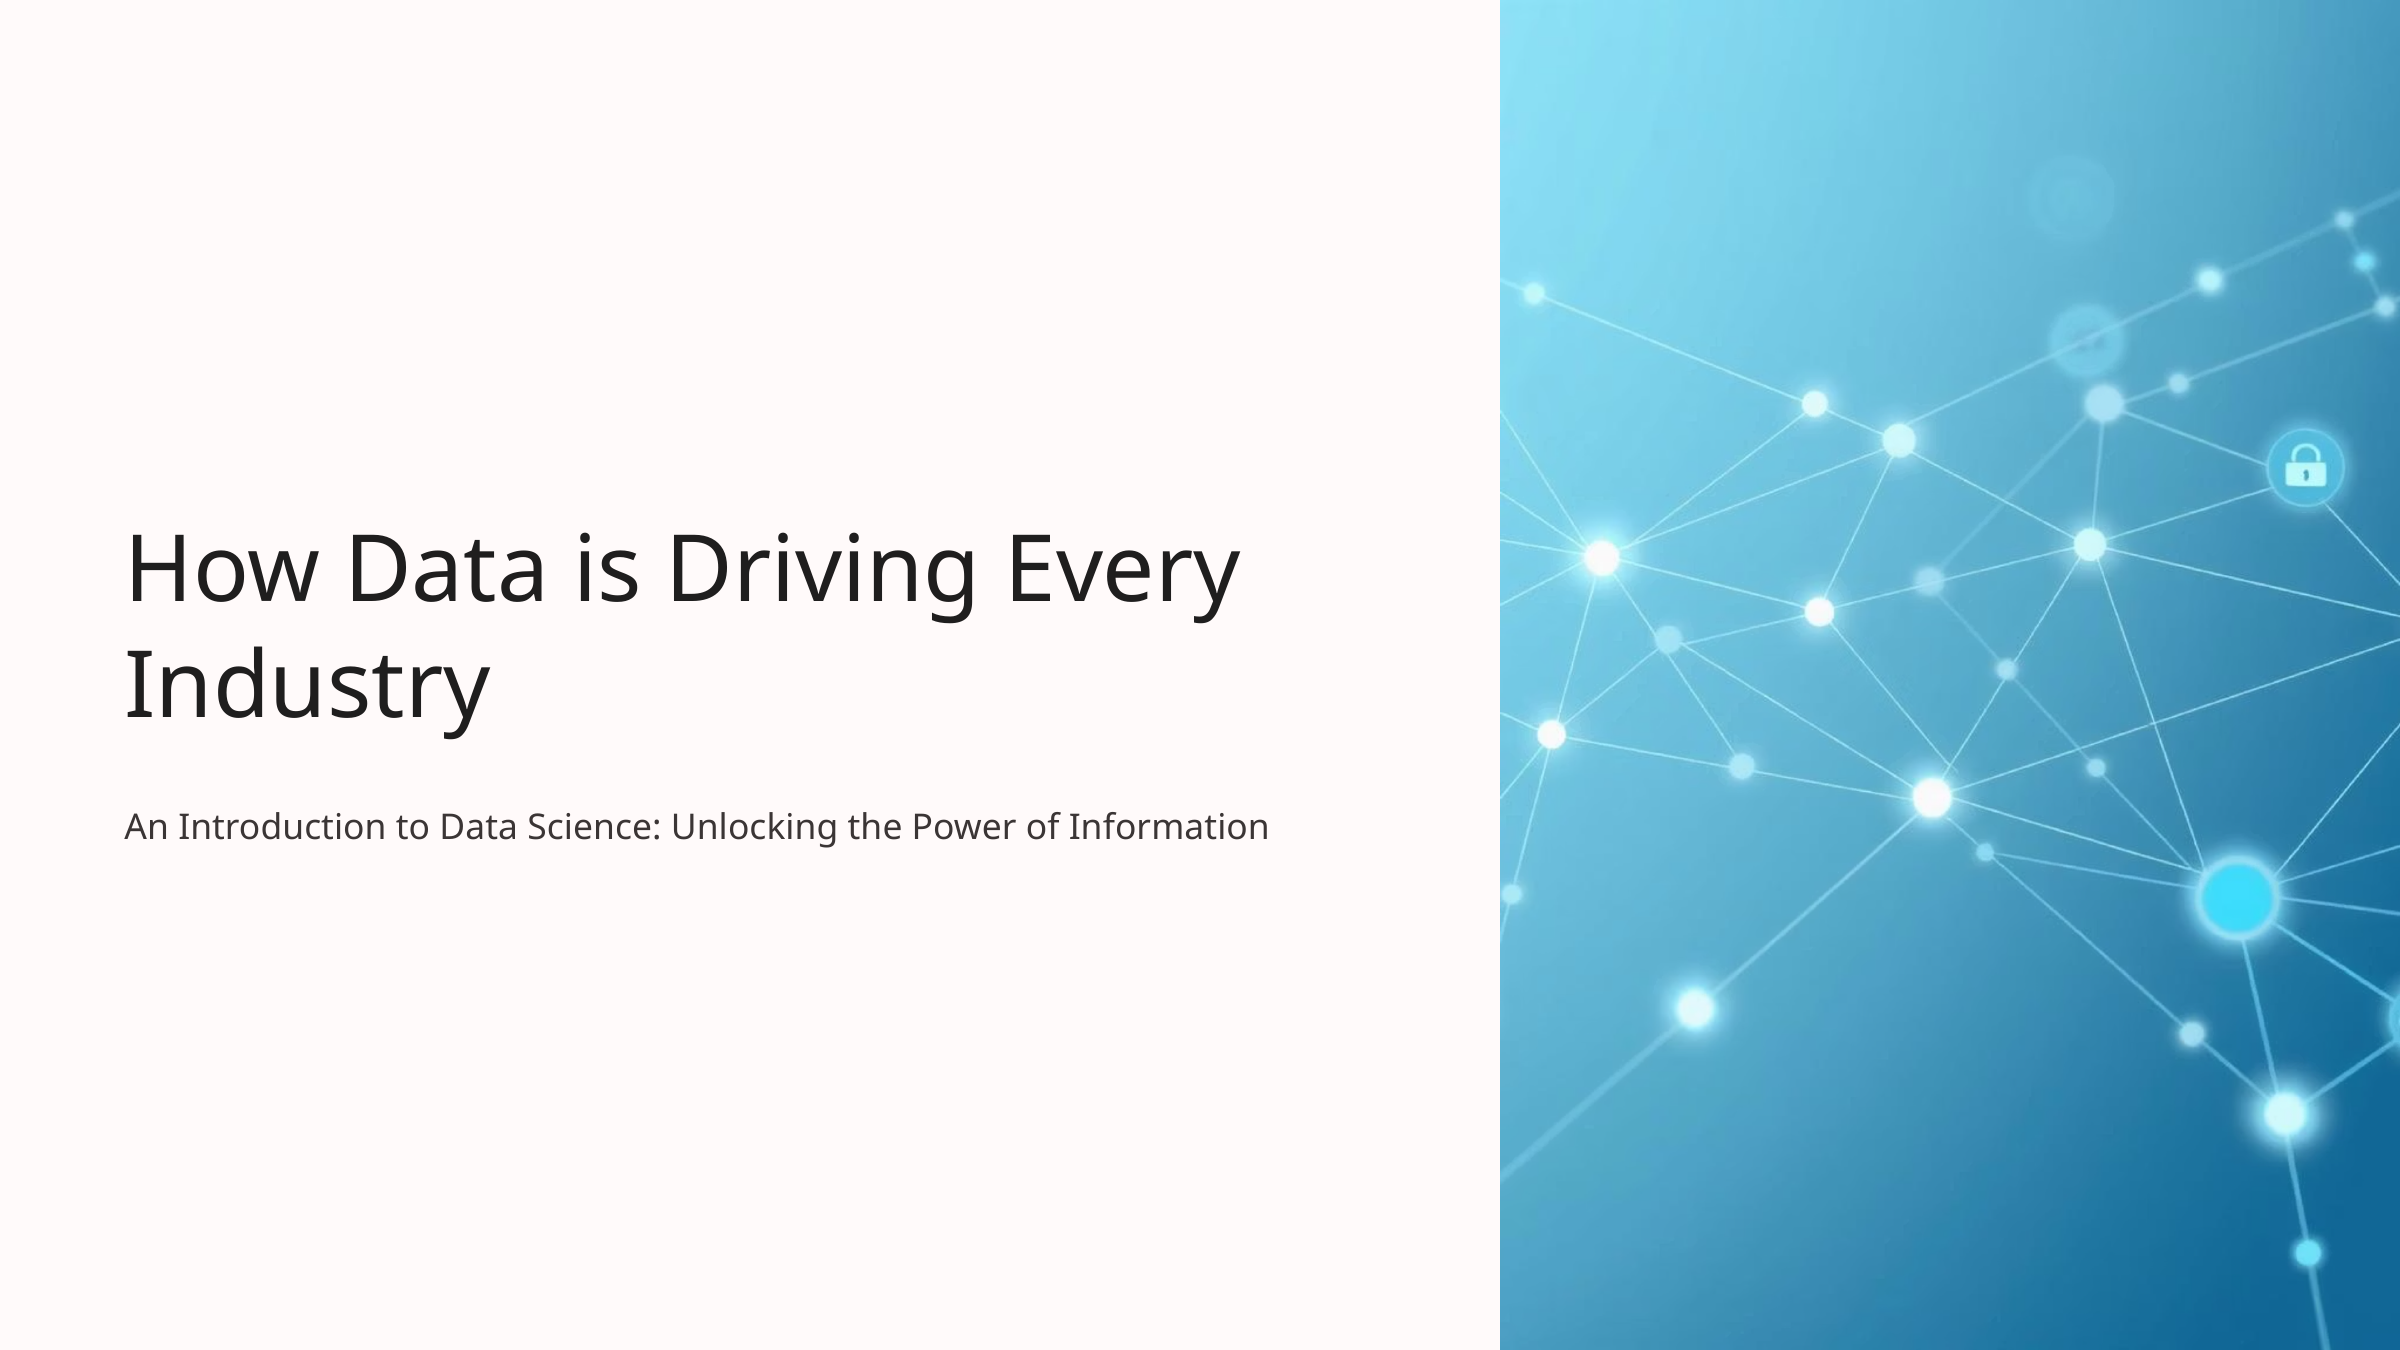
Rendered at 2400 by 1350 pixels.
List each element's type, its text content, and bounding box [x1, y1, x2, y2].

text_box How Data is Driving Every Industry [124, 502, 1376, 737]
text_box An Introduction to Data Science: Unlocking the Power of Information [124, 790, 1376, 847]
picture [1499, 0, 2400, 1350]
